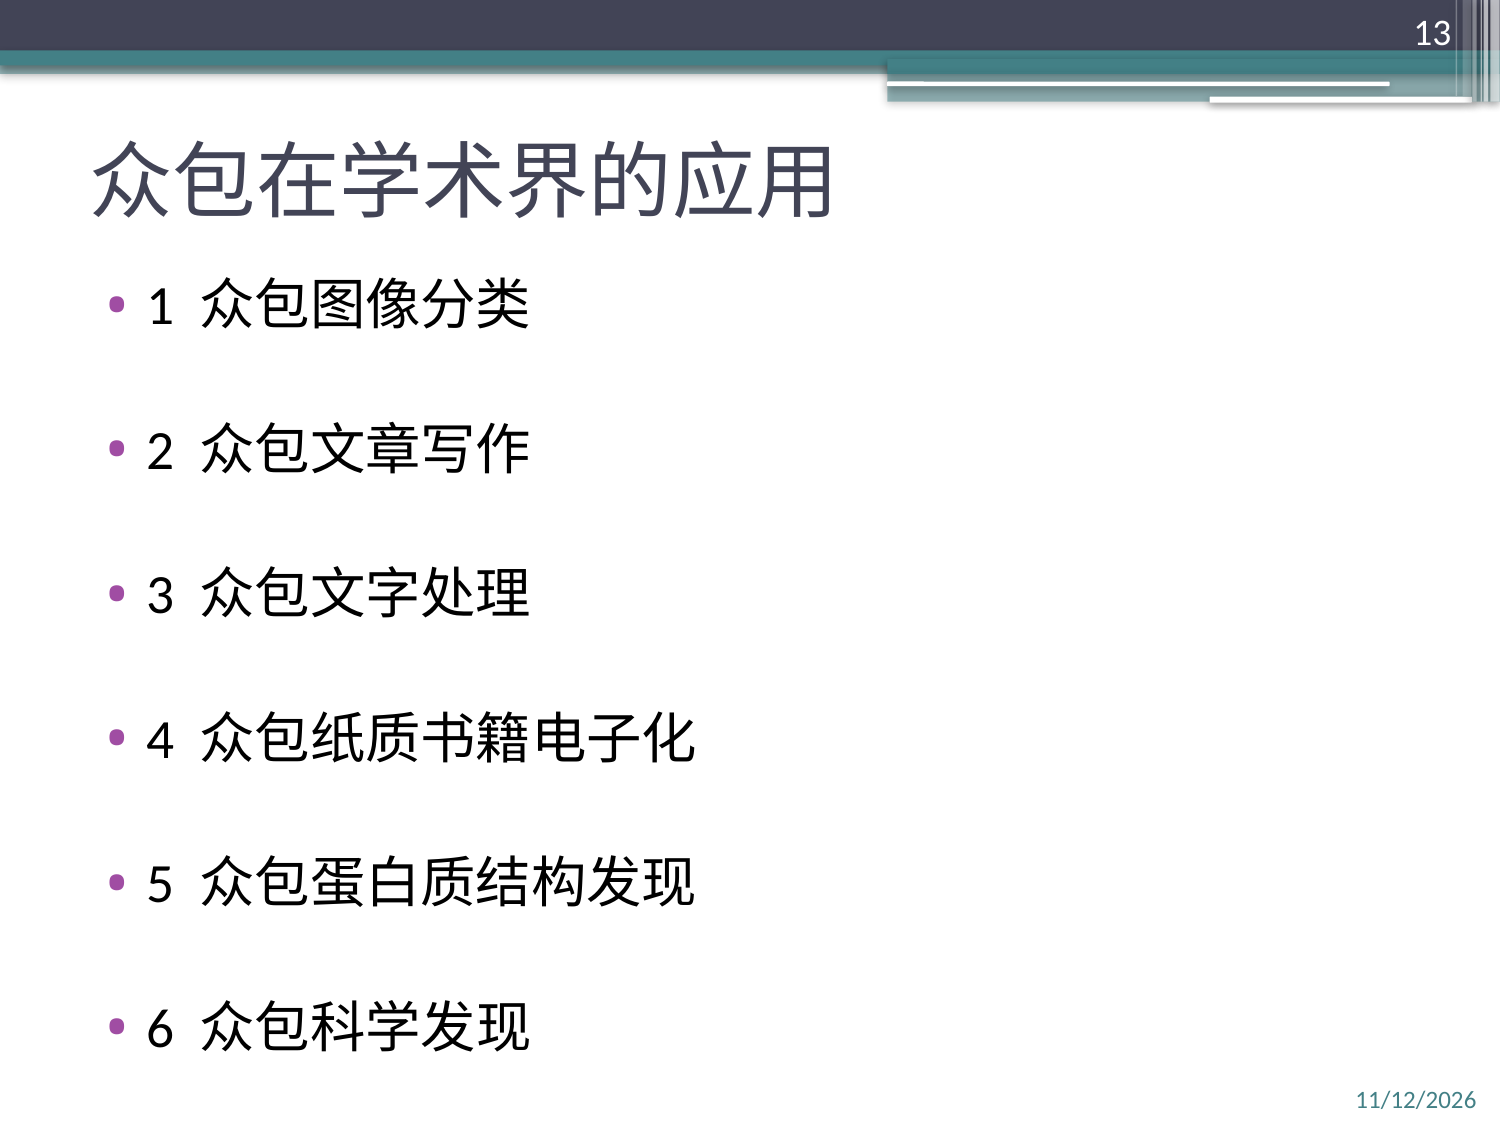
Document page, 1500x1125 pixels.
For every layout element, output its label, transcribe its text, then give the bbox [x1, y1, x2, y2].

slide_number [1340, 1076, 1498, 1125]
slide_number 13 [1341, 0, 1466, 61]
list 1 众包图像分类 2 众包文章写作 3 众包文字处理 4 众包纸质书籍电子化 5 众包蛋白质结构发现 6 众包科学发现 [75, 262, 1425, 1071]
title 众包在学术界的应用 [75, 101, 1425, 256]
